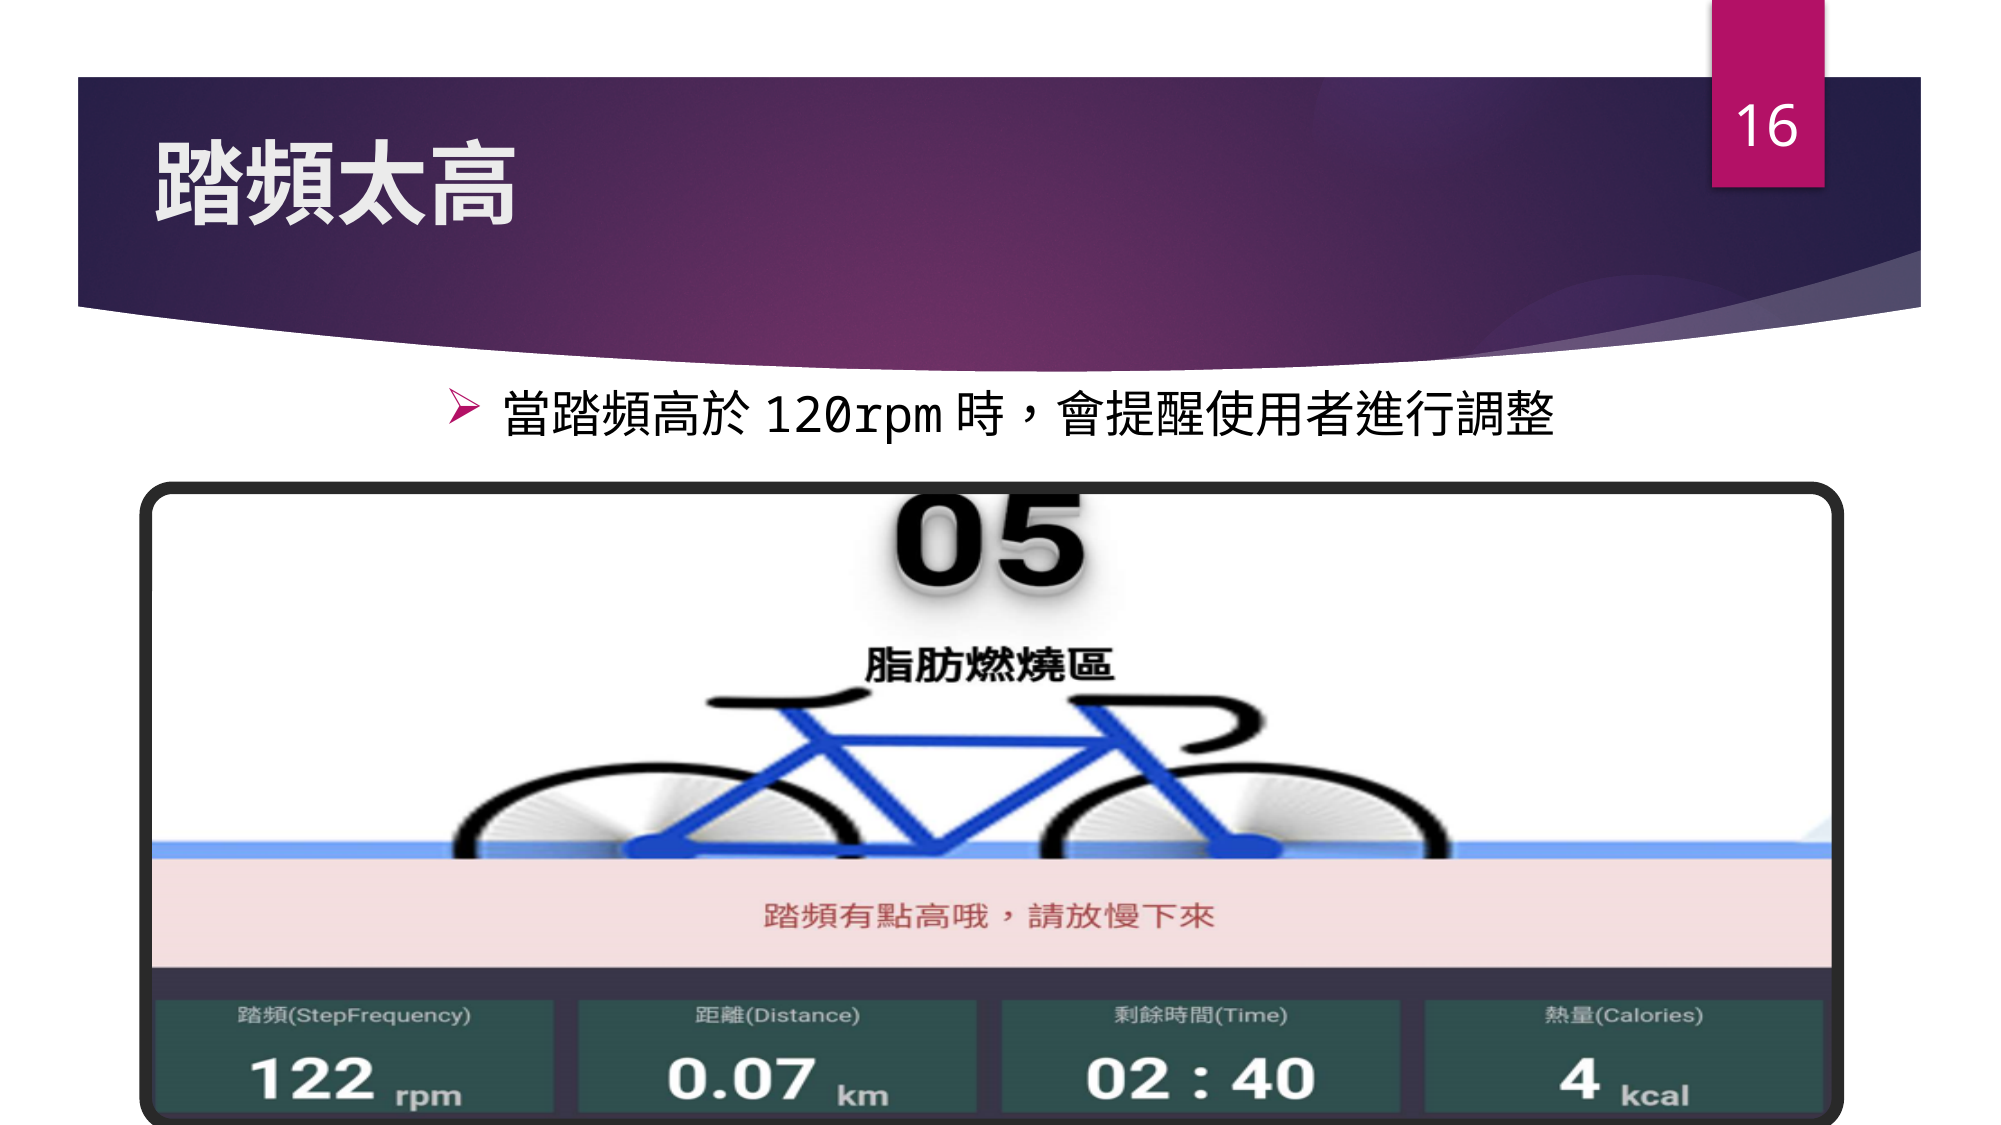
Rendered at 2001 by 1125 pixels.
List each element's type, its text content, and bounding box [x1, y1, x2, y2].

slide_number 16 [1725, 88, 1809, 175]
picture [79, 78, 1920, 371]
picture [145, 487, 1839, 1125]
title 踏頻太高 [145, 88, 1584, 274]
text_box 當踏頻高於120rpm時，會提醒使用者進行調整 [88, 375, 1912, 451]
text_box 透過社群分享功能可將本次騎行成果分享到FB、IG等其他社群平台 [1467, 300, 1788, 358]
